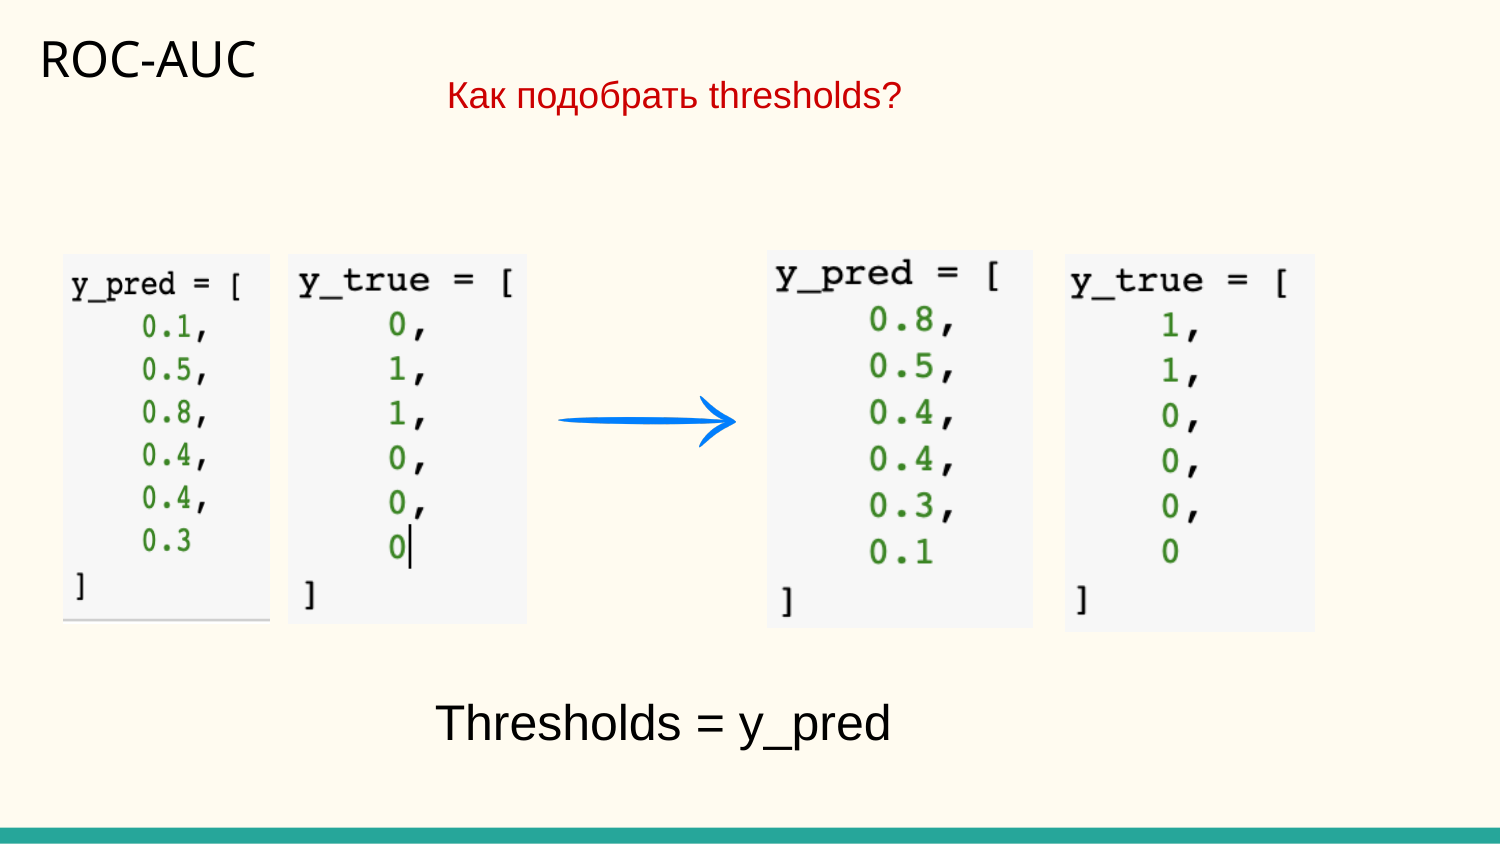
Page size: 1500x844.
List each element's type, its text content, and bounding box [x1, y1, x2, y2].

text_box Thresholds = y_pred [419, 675, 1381, 788]
picture [558, 355, 736, 489]
picture [63, 254, 270, 624]
picture [287, 254, 527, 624]
title ROC-AUC [24, 12, 1423, 114]
picture [1064, 254, 1315, 632]
text_box Как подобрать thresholds? [431, 56, 1393, 169]
picture [767, 249, 1033, 628]
